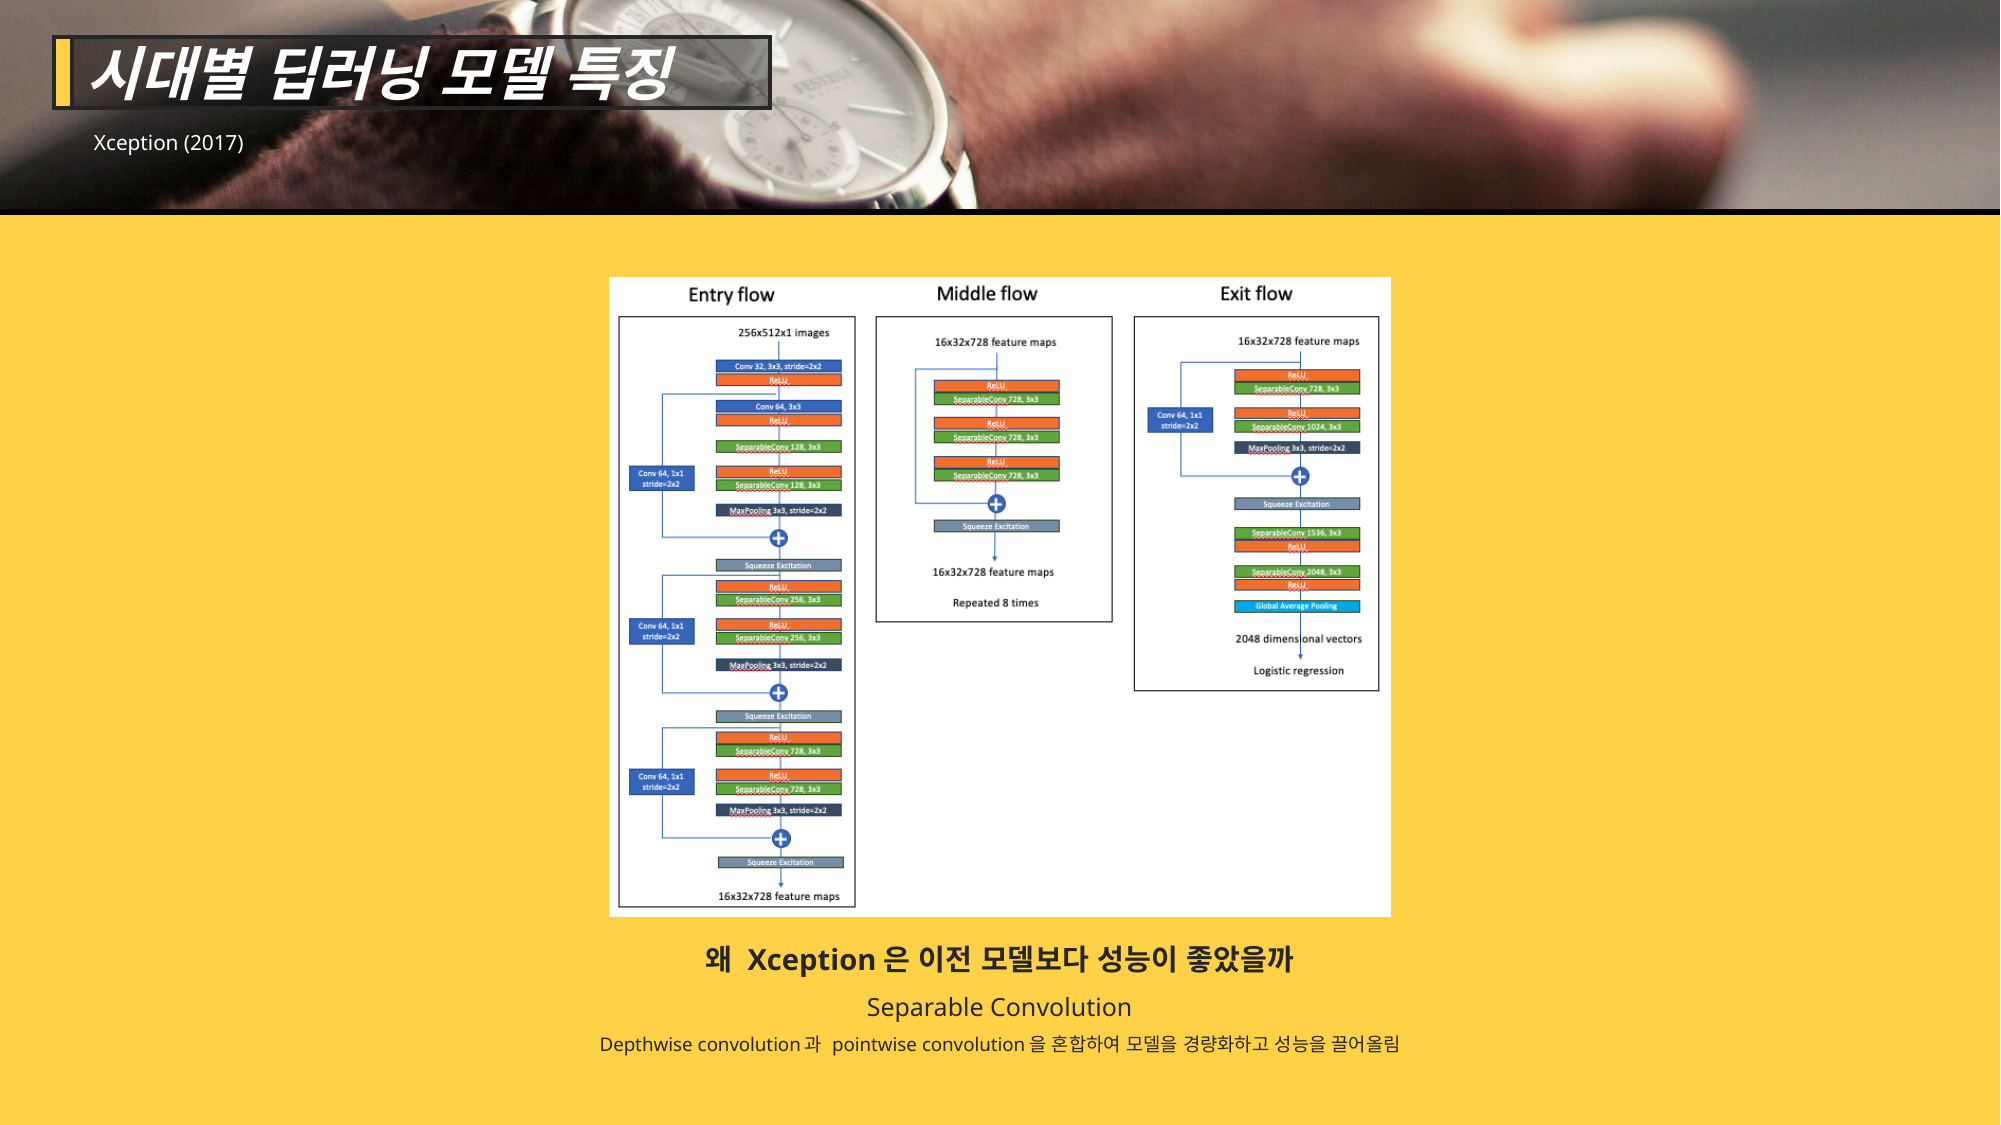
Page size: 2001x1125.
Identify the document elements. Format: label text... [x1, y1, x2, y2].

text_box 왜 Xception은 이전 모델보다 성능이 좋았을까 Separable Convolution Depthwise convolution과 pointwise convolution을 혼합하여 모델을 경량화하고 성능을 끌어올림 [536, 916, 1464, 1063]
text_box [53, 36, 71, 109]
text_box 시대별 딥러닝 모델 특징 [71, 36, 771, 109]
text_box Xception (2017) [79, 109, 828, 162]
text_box [0, 0, 2000, 209]
picture [609, 277, 1391, 917]
